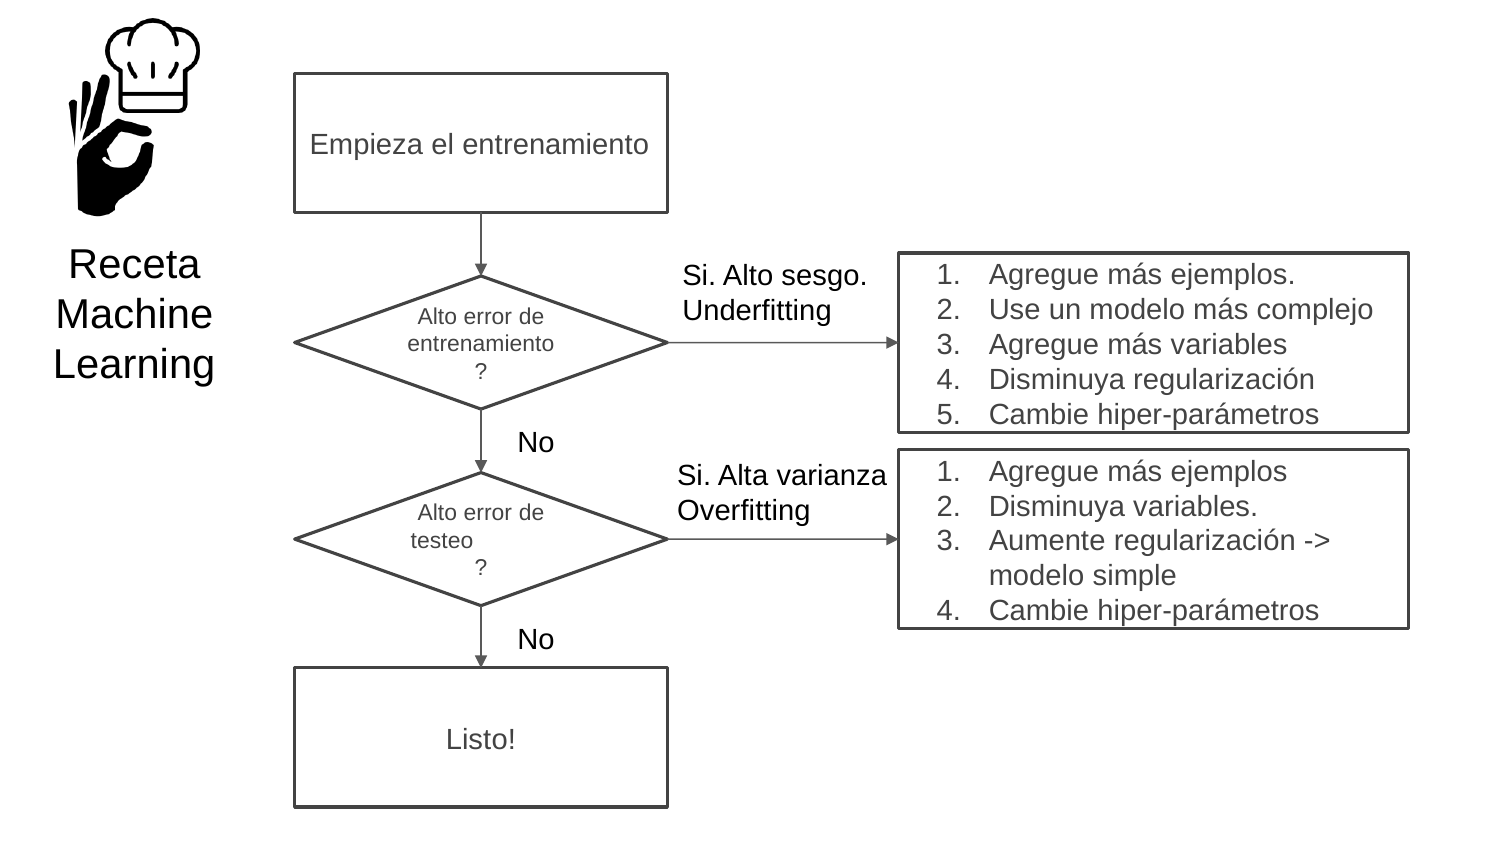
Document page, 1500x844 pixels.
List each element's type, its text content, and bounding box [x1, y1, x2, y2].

text_box No [502, 605, 573, 669]
text_box Agregue más ejemplos Disminuya variables. Aumente regularización -> modelo simple Cambie hiper-parámetros [898, 449, 1409, 629]
text_box Listo! [294, 667, 668, 807]
picture [28, 18, 201, 223]
text_box Si. Alto sesgo. Underfitting [667, 241, 899, 336]
text_box No [502, 408, 573, 472]
text_box Alto error de testeo ? [294, 473, 667, 606]
text_box Receta Machine Learning [18, 221, 250, 360]
text_box Agregue más ejemplos. Use un modelo más complejo Agregue más variables Disminuya regularización Cambie hiper-parámetros [898, 252, 1409, 433]
text_box Empieza el entrenamiento [294, 73, 668, 213]
text_box Alto error de entrenamiento? [294, 277, 667, 409]
text_box Si. Alta varianza Overfitting [662, 441, 904, 527]
